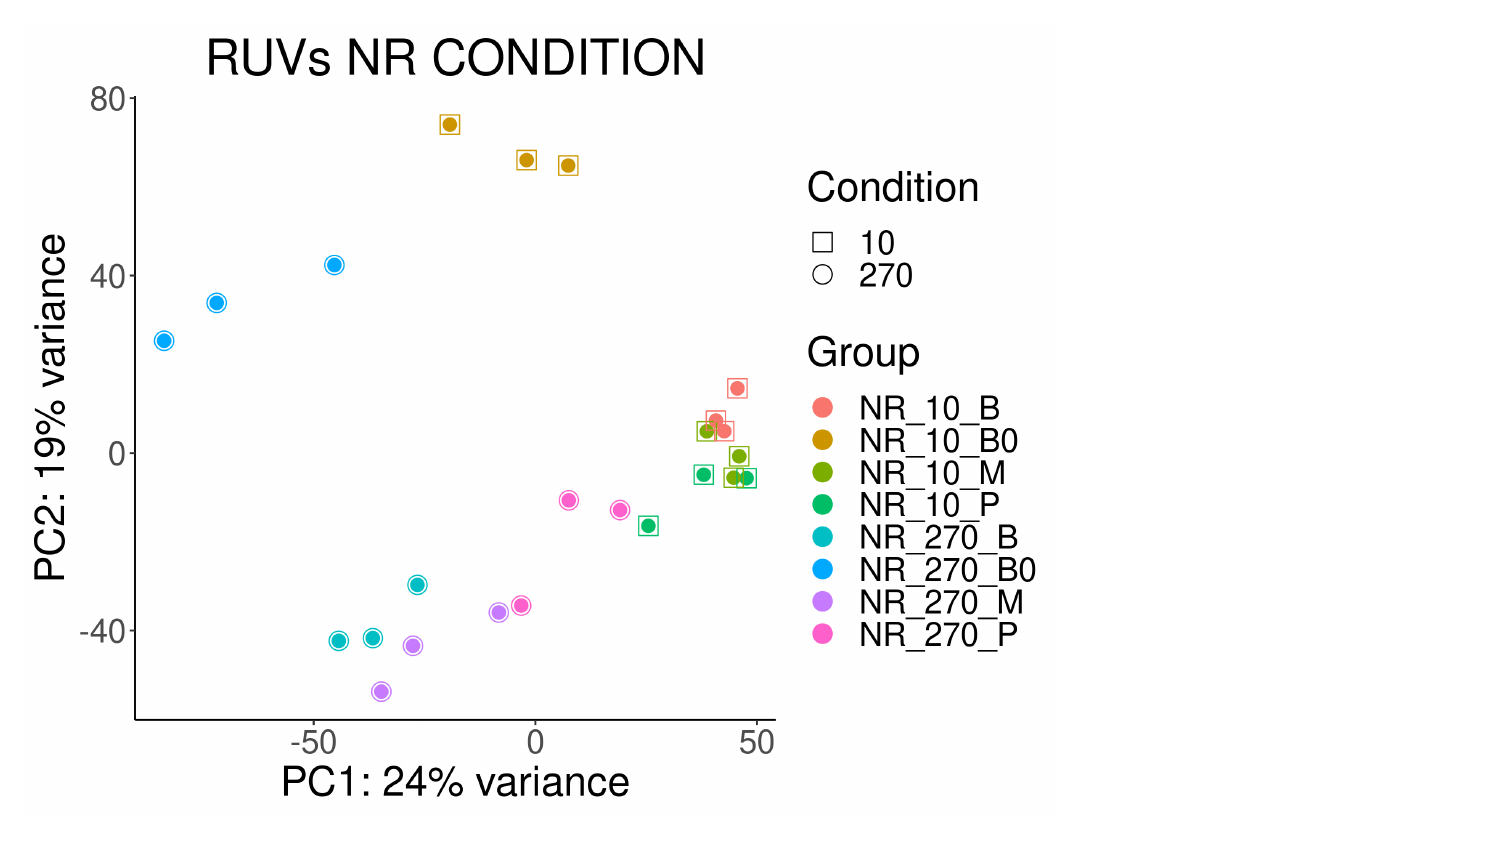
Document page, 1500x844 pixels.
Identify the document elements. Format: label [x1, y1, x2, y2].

picture [24, 24, 1058, 819]
